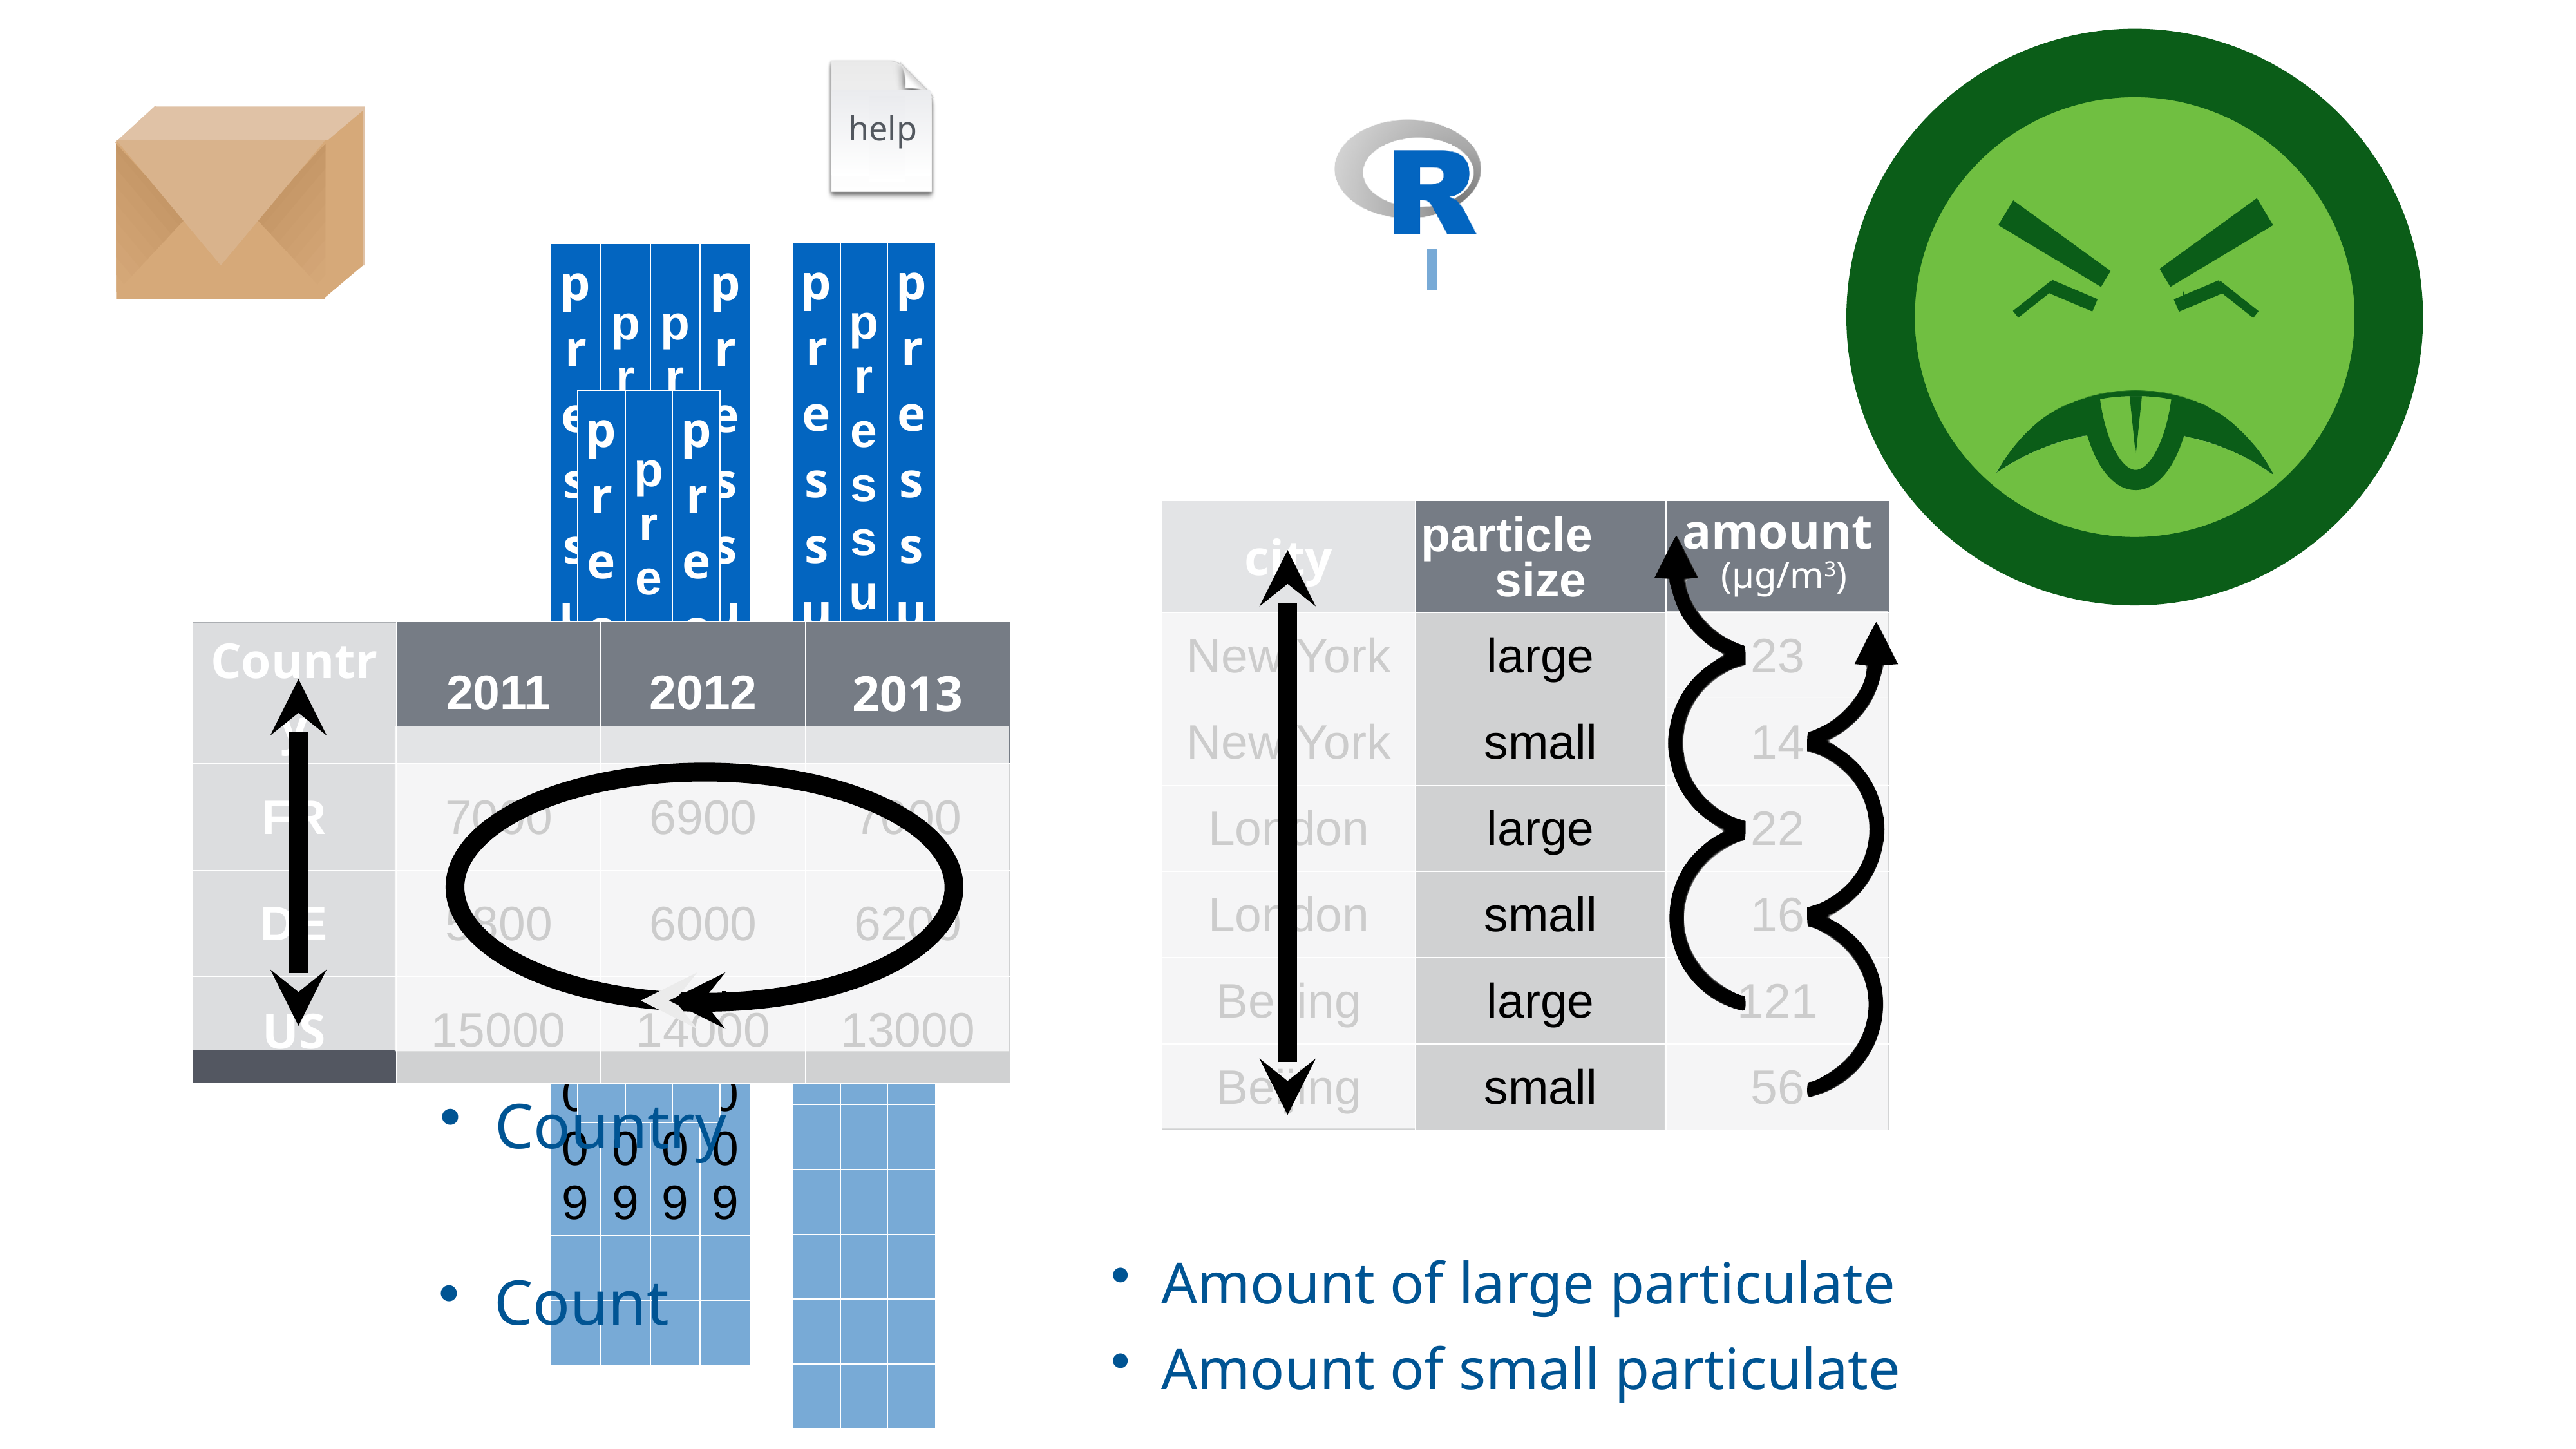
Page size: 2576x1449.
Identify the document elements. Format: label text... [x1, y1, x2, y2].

table_header 2013 [806, 622, 1010, 763]
table_header pressure [701, 244, 750, 621]
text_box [1103, 535, 1947, 1424]
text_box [1159, 498, 1416, 535]
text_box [191, 621, 799, 1198]
table_cell [841, 1375, 887, 1428]
table_header particle size [1416, 501, 1665, 535]
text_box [810, 56, 952, 199]
table_header pressure [888, 243, 935, 621]
table_header pressure [841, 243, 887, 621]
table_header pressure [601, 244, 650, 390]
table_header pressure [578, 391, 625, 621]
table_header pressure [626, 391, 672, 621]
table_header 2012 [799, 622, 805, 725]
table_cell [888, 1375, 935, 1428]
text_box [115, 105, 365, 299]
table_header pressure [673, 391, 719, 621]
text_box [1880, 62, 2389, 572]
table_header pressure [793, 243, 840, 621]
table_cell [793, 1375, 840, 1428]
table_header pressure [651, 244, 699, 390]
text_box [1331, 115, 1486, 290]
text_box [394, 725, 1009, 1375]
table_header amount (µg/m3) [1667, 501, 1880, 535]
table_header pressure [551, 244, 600, 621]
